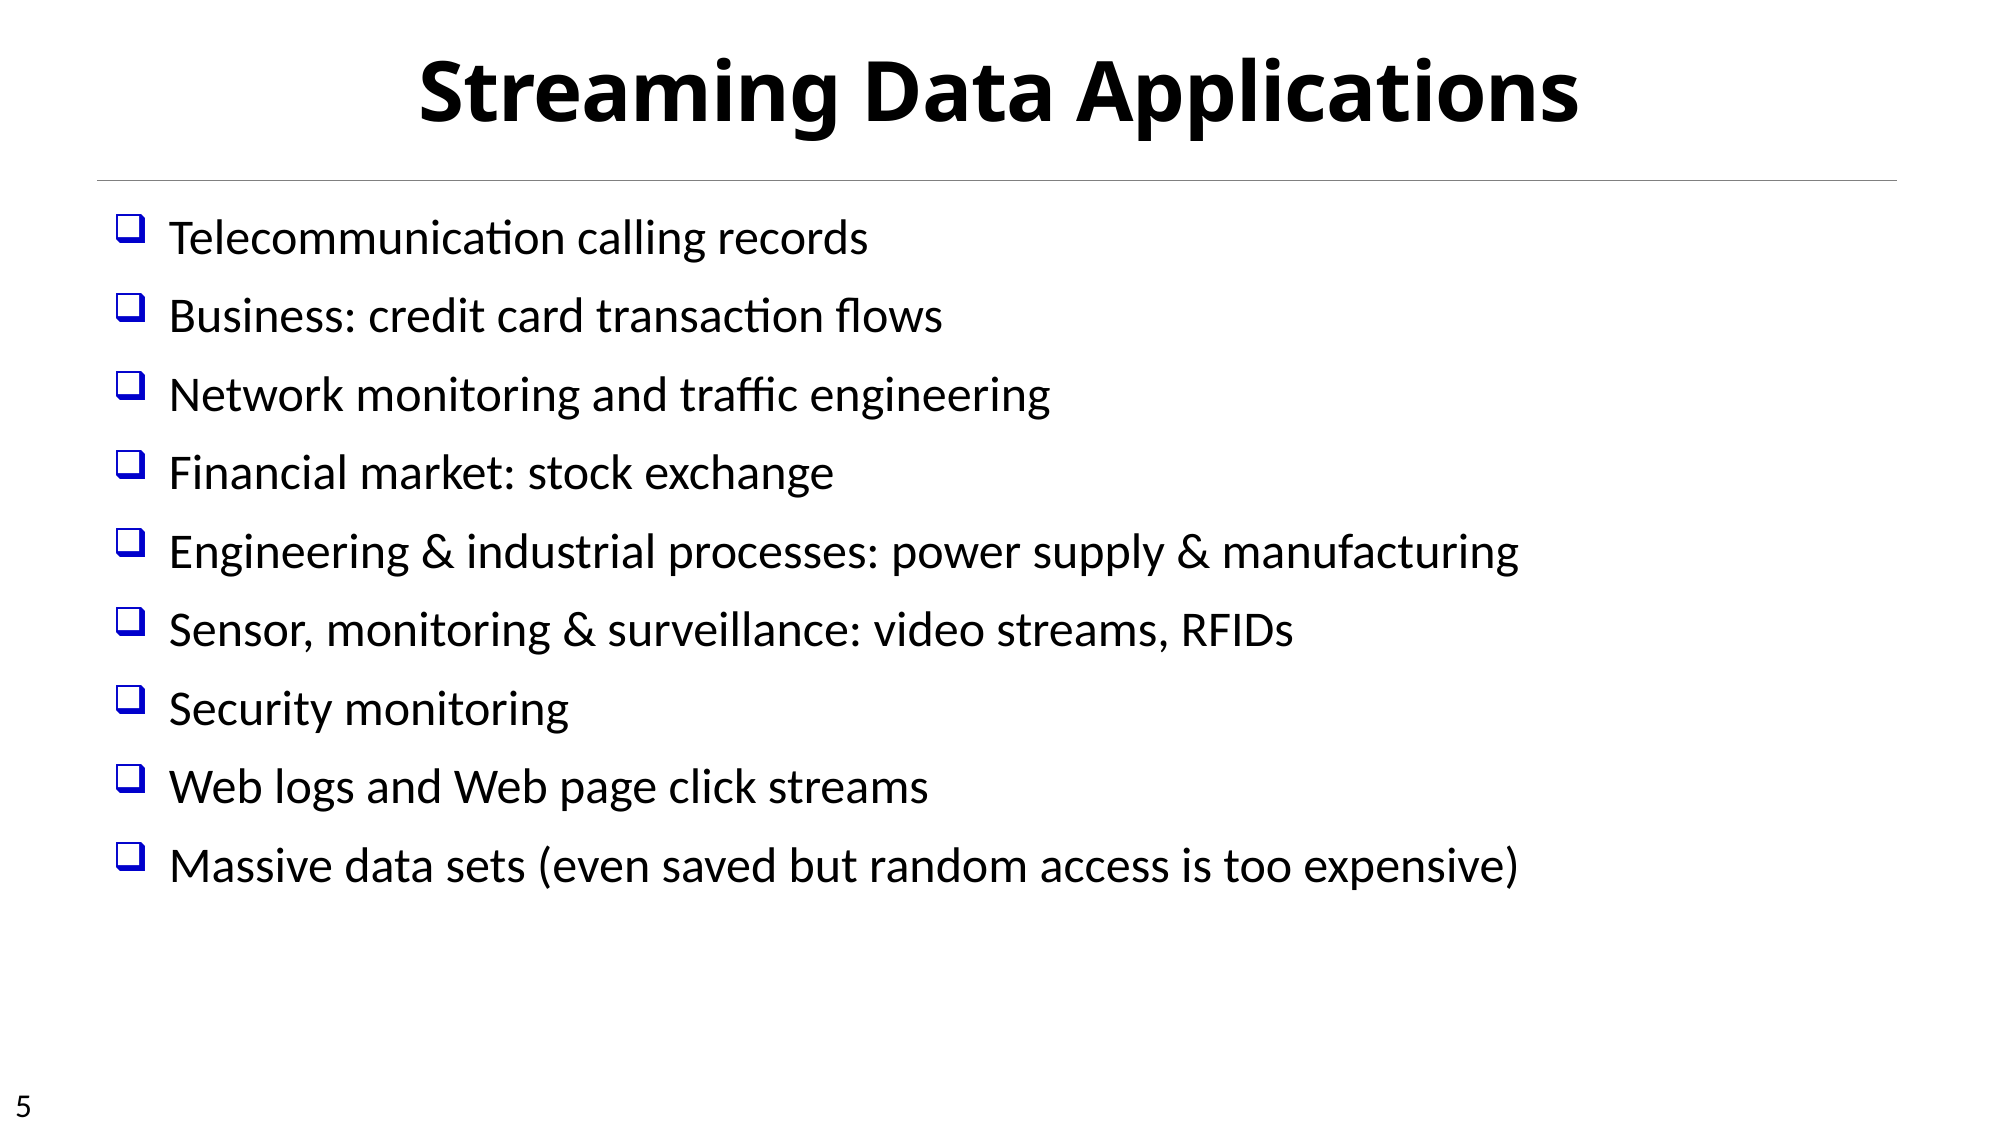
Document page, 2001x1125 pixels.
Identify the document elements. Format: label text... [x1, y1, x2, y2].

title Streaming Data Applications [0, 46, 2000, 147]
list Telecommunication calling records Business: credit card transaction flows Network monitoring and traffic engineering Financial market: stock exchange Engineering & industrial processes: power supply & manufacturing Sensor, monitoring & surveillance: video streams, RFIDs Security monitoring Web logs and Web page click streams Massive data sets (even saved but random access is too expensive) [97, 190, 1902, 1083]
